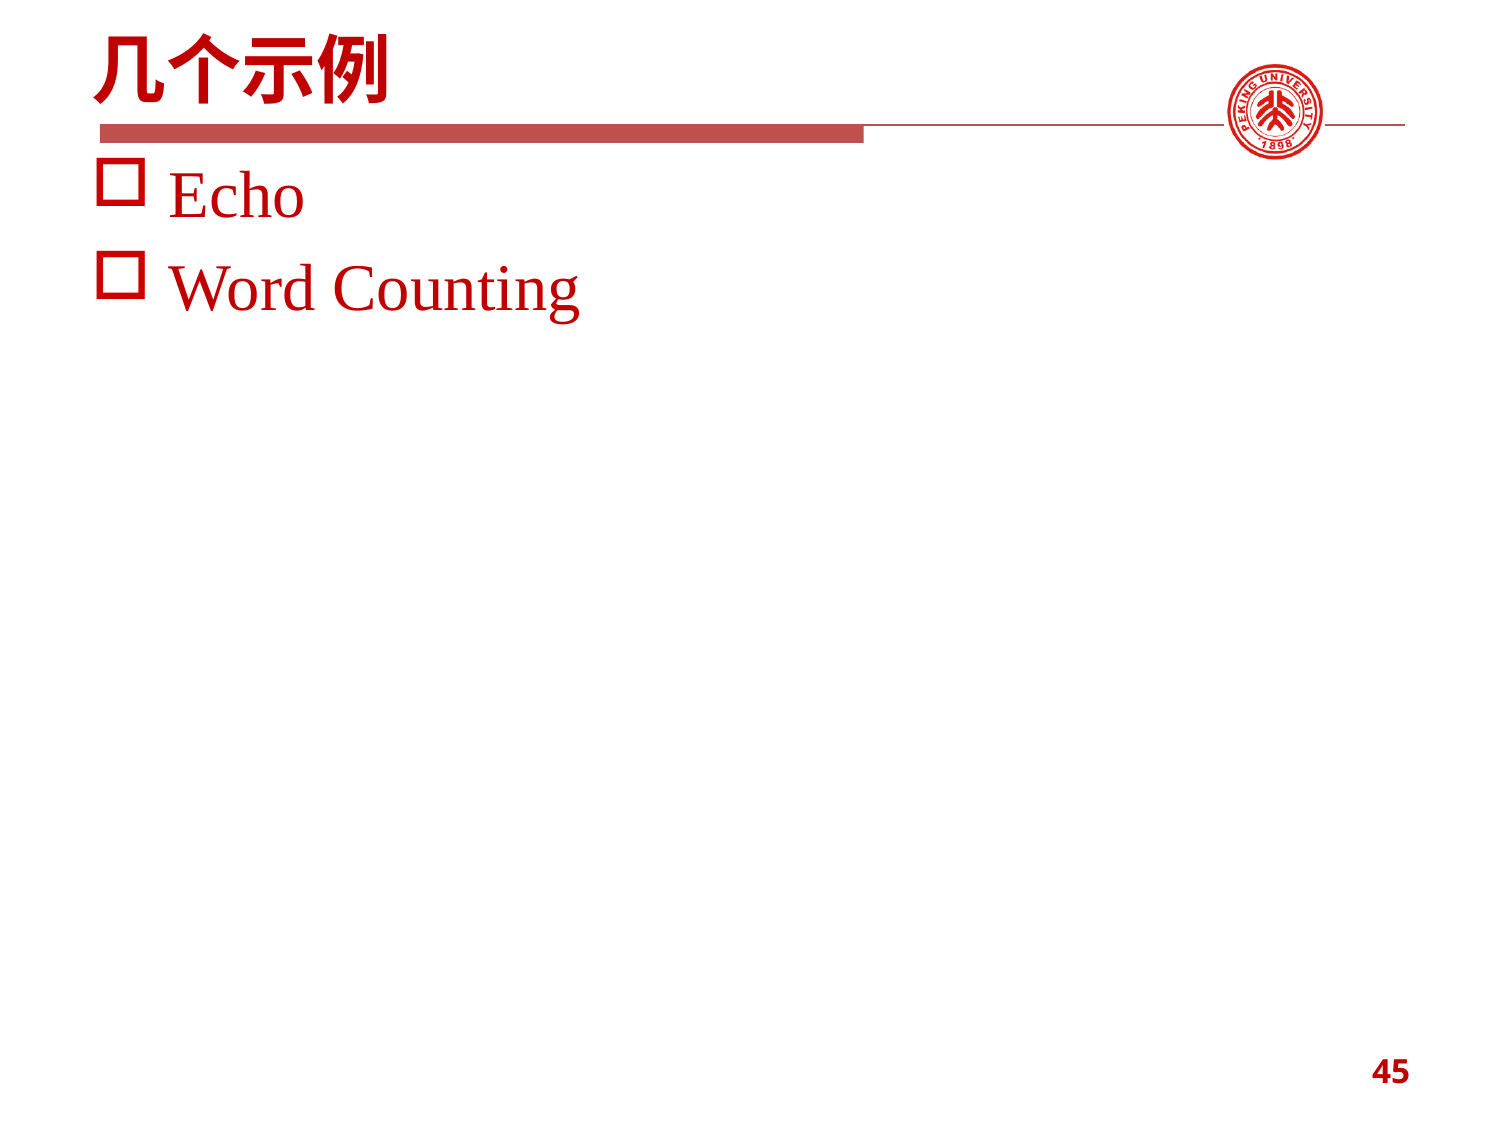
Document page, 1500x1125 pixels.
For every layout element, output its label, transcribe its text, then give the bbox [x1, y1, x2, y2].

picture [1224, 135, 1325, 142]
title 几个示例 [76, 0, 1425, 135]
slide_number 45 [1074, 1042, 1425, 1103]
list Echo Word Counting [76, 142, 1424, 1035]
